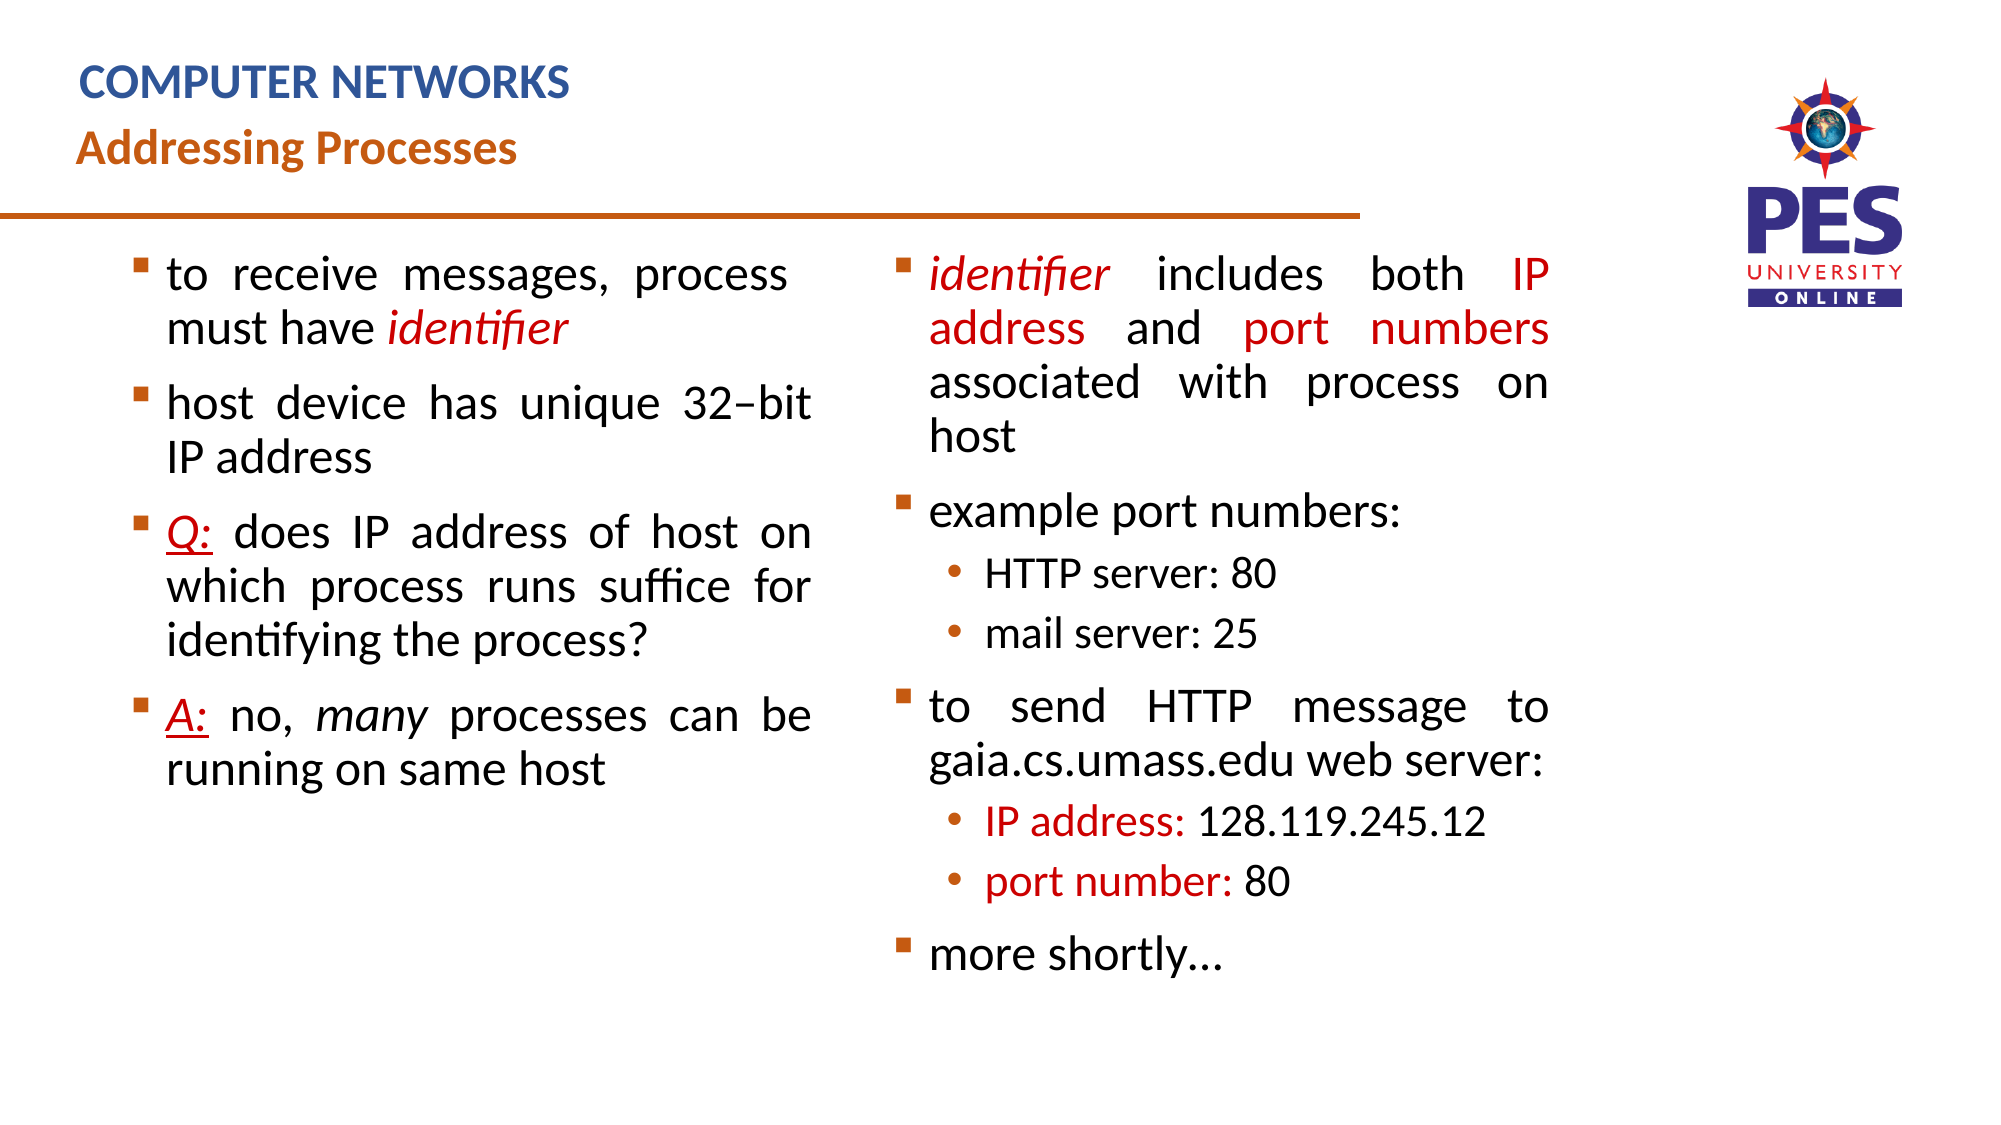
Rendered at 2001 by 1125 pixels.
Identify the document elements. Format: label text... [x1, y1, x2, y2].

text_box to receive messages, process must have identifier host device has unique 32–bit IP address Q: does IP address of host on which process runs suffice for identifying the process? A: no, many processes can be running on same host [93, 240, 828, 813]
text_box Addressing Processes [60, 106, 1374, 182]
text_box COMPUTER NETWORKS [64, 41, 1295, 106]
text_box identifier includes both IP address and port numbers associated with process on host example port numbers: HTTP server: 80 mail server: 25 to send HTTP message to gaia.cs.umass.edu web server: IP address: 128.119.245.12 port number: 80 more shortly… [855, 240, 1565, 987]
picture [1748, 76, 1902, 307]
